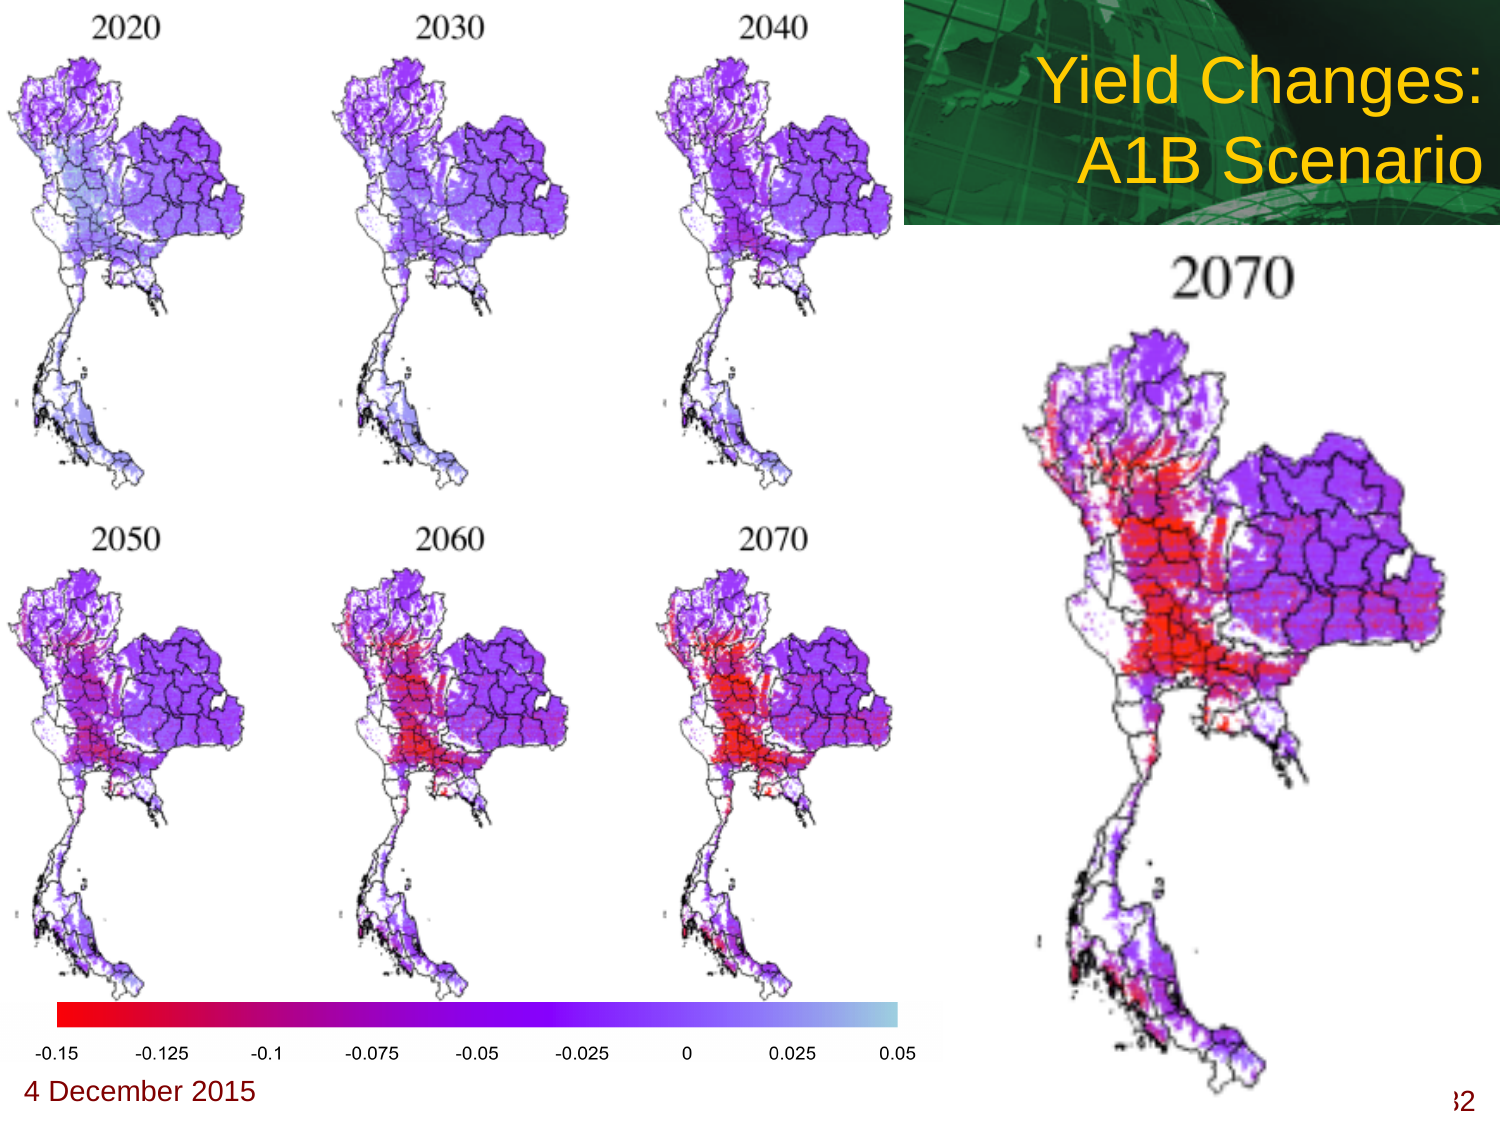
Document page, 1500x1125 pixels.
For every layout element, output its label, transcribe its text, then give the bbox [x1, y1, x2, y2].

title Yield Changes: A1B Scenario [951, 22, 1500, 211]
picture [999, 242, 1455, 1113]
picture [0, 0, 1500, 1063]
